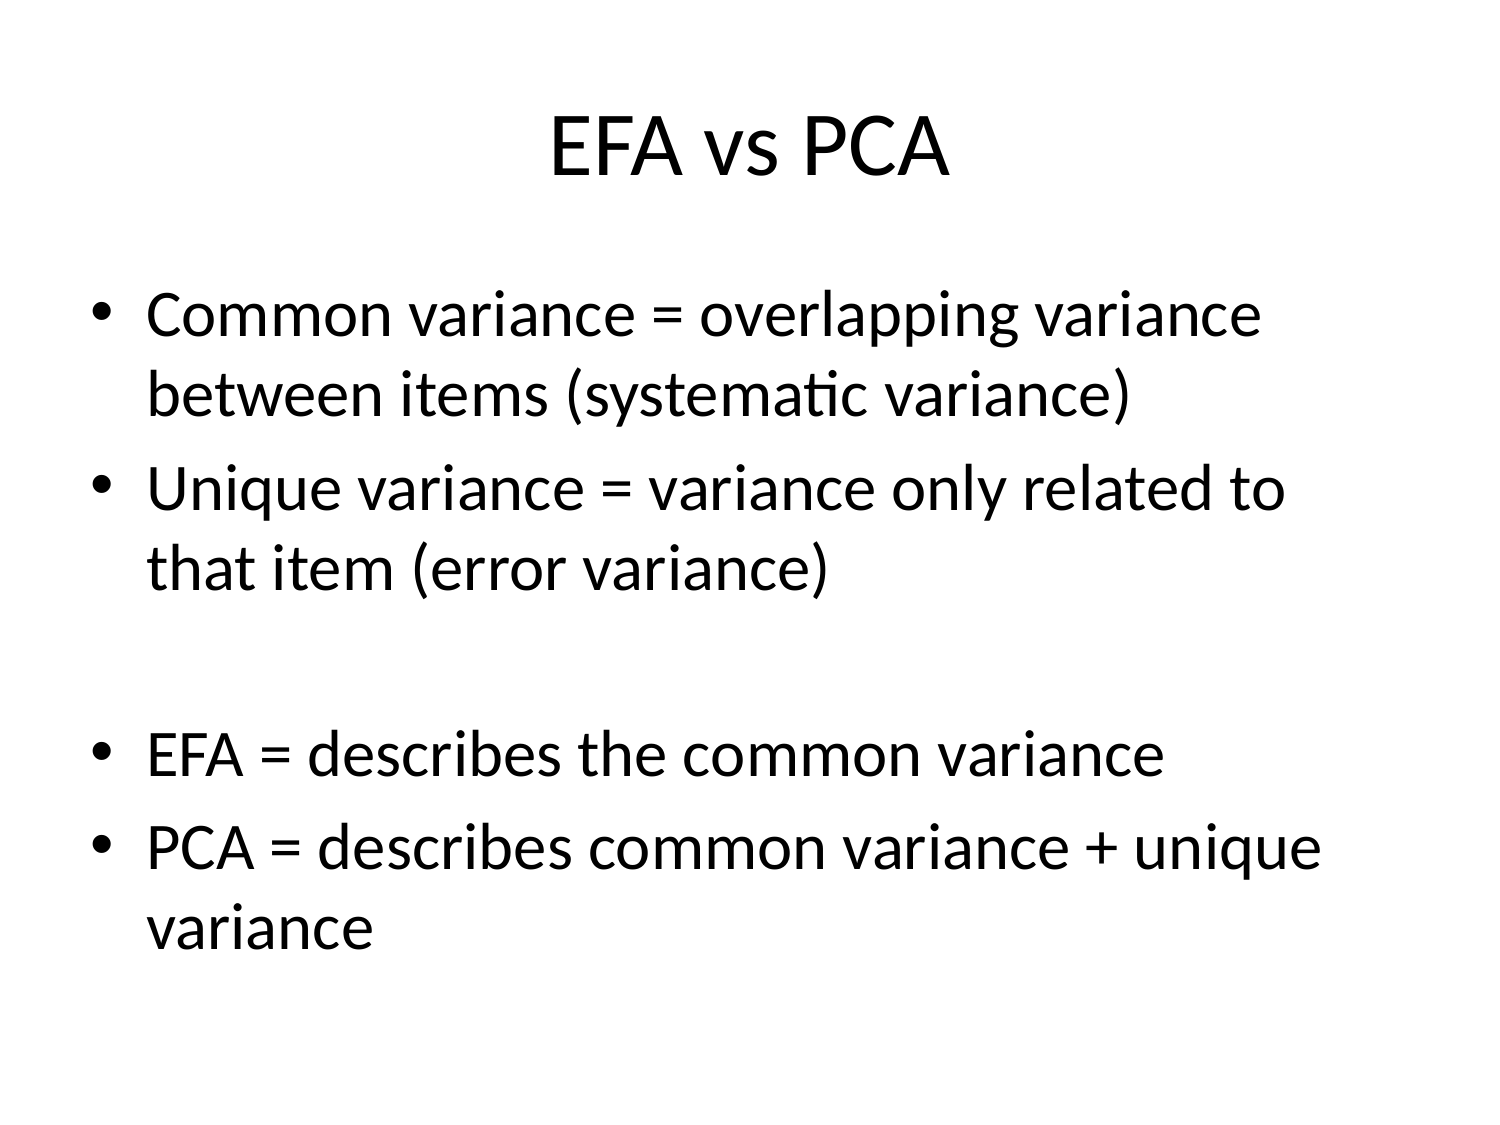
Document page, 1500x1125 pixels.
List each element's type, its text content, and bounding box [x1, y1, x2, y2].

title EFA vs PCA [75, 45, 1425, 233]
list Common variance = overlapping variance between items (systematic variance) Unique variance = variance only related to that item (error variance) EFA = describes the common variance PCA = describes common variance + unique variance [75, 262, 1425, 1005]
